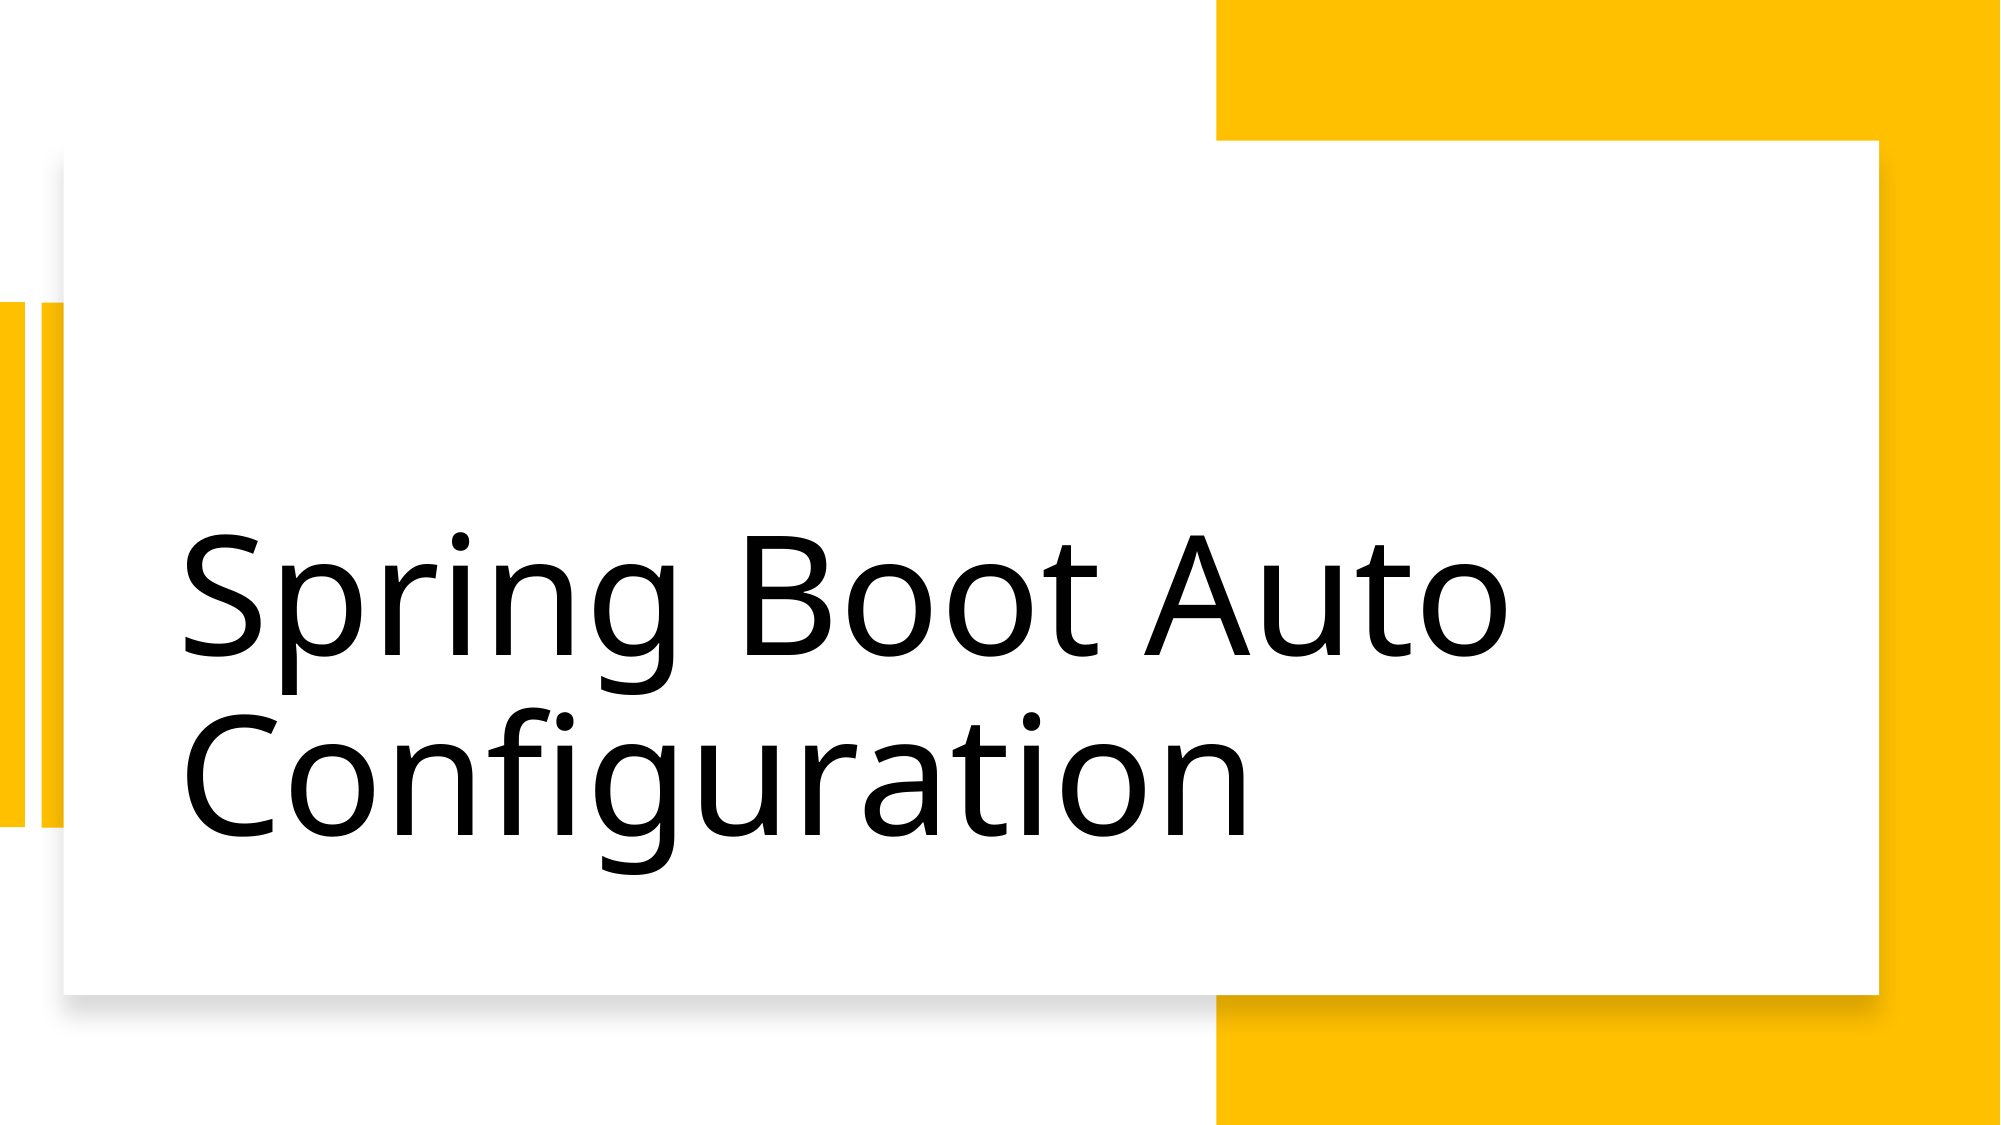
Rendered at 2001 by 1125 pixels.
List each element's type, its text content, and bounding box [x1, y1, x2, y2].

text_box Spring Boot Auto Configuration [162, 503, 1788, 929]
text_box [63, 140, 1880, 996]
text_box [1215, 0, 2000, 1125]
text_box [41, 302, 53, 829]
text_box [0, 301, 26, 828]
text_box [0, 0, 1215, 1125]
